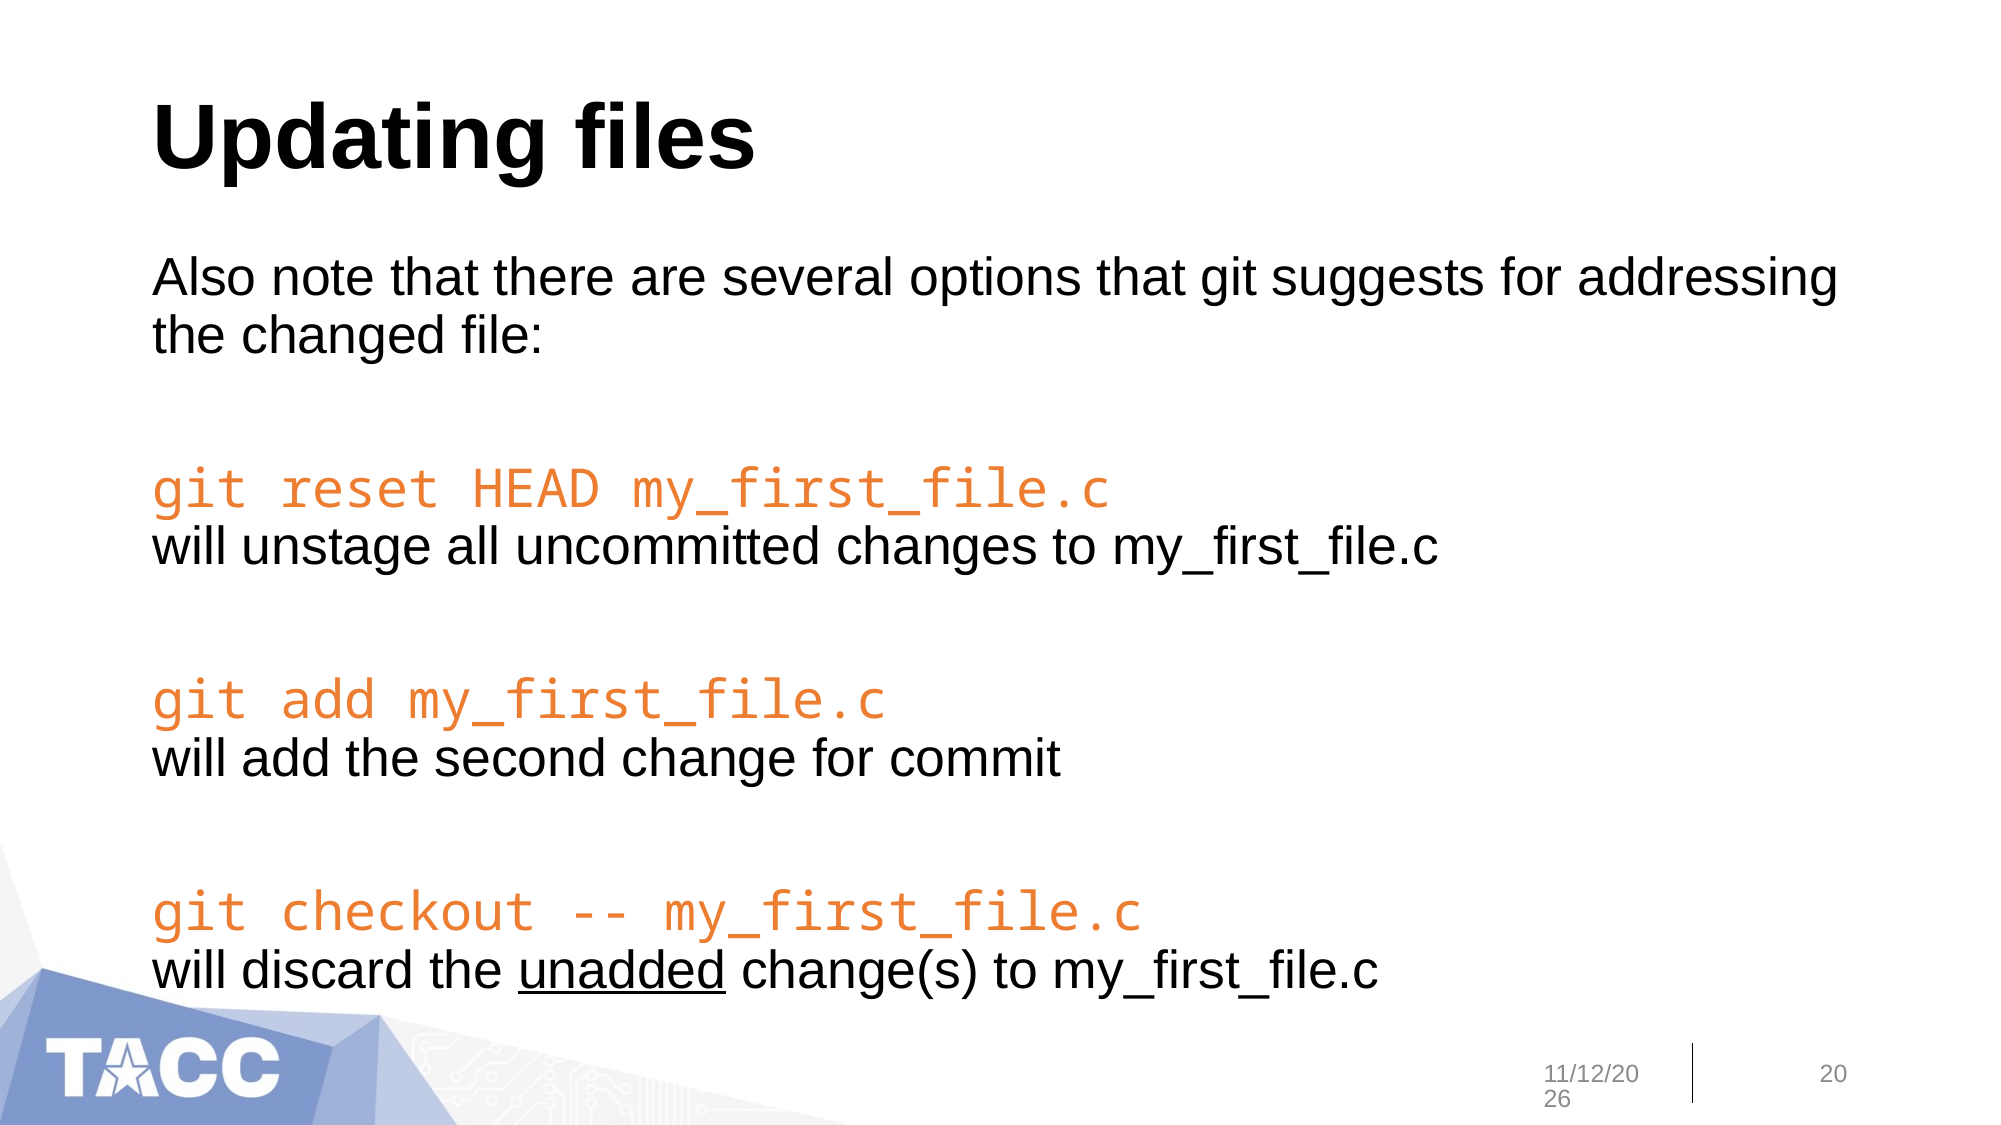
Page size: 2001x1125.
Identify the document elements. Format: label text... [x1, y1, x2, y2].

title Updating files [137, 59, 1863, 219]
slide_number 20 [1733, 1042, 1863, 1103]
list Also note that there are several options that git suggests for addressing the changed file: git reset HEAD my_first_file.c will unstage all uncommitted changes to my_first_file.c git add my_first_file.c will add the second change for commit git checkout -- my_first_file.c will discard the unadded change(s) to my_first_file.c [137, 241, 1863, 1014]
picture [0, 0, 2001, 1125]
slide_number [1528, 1042, 1658, 1103]
